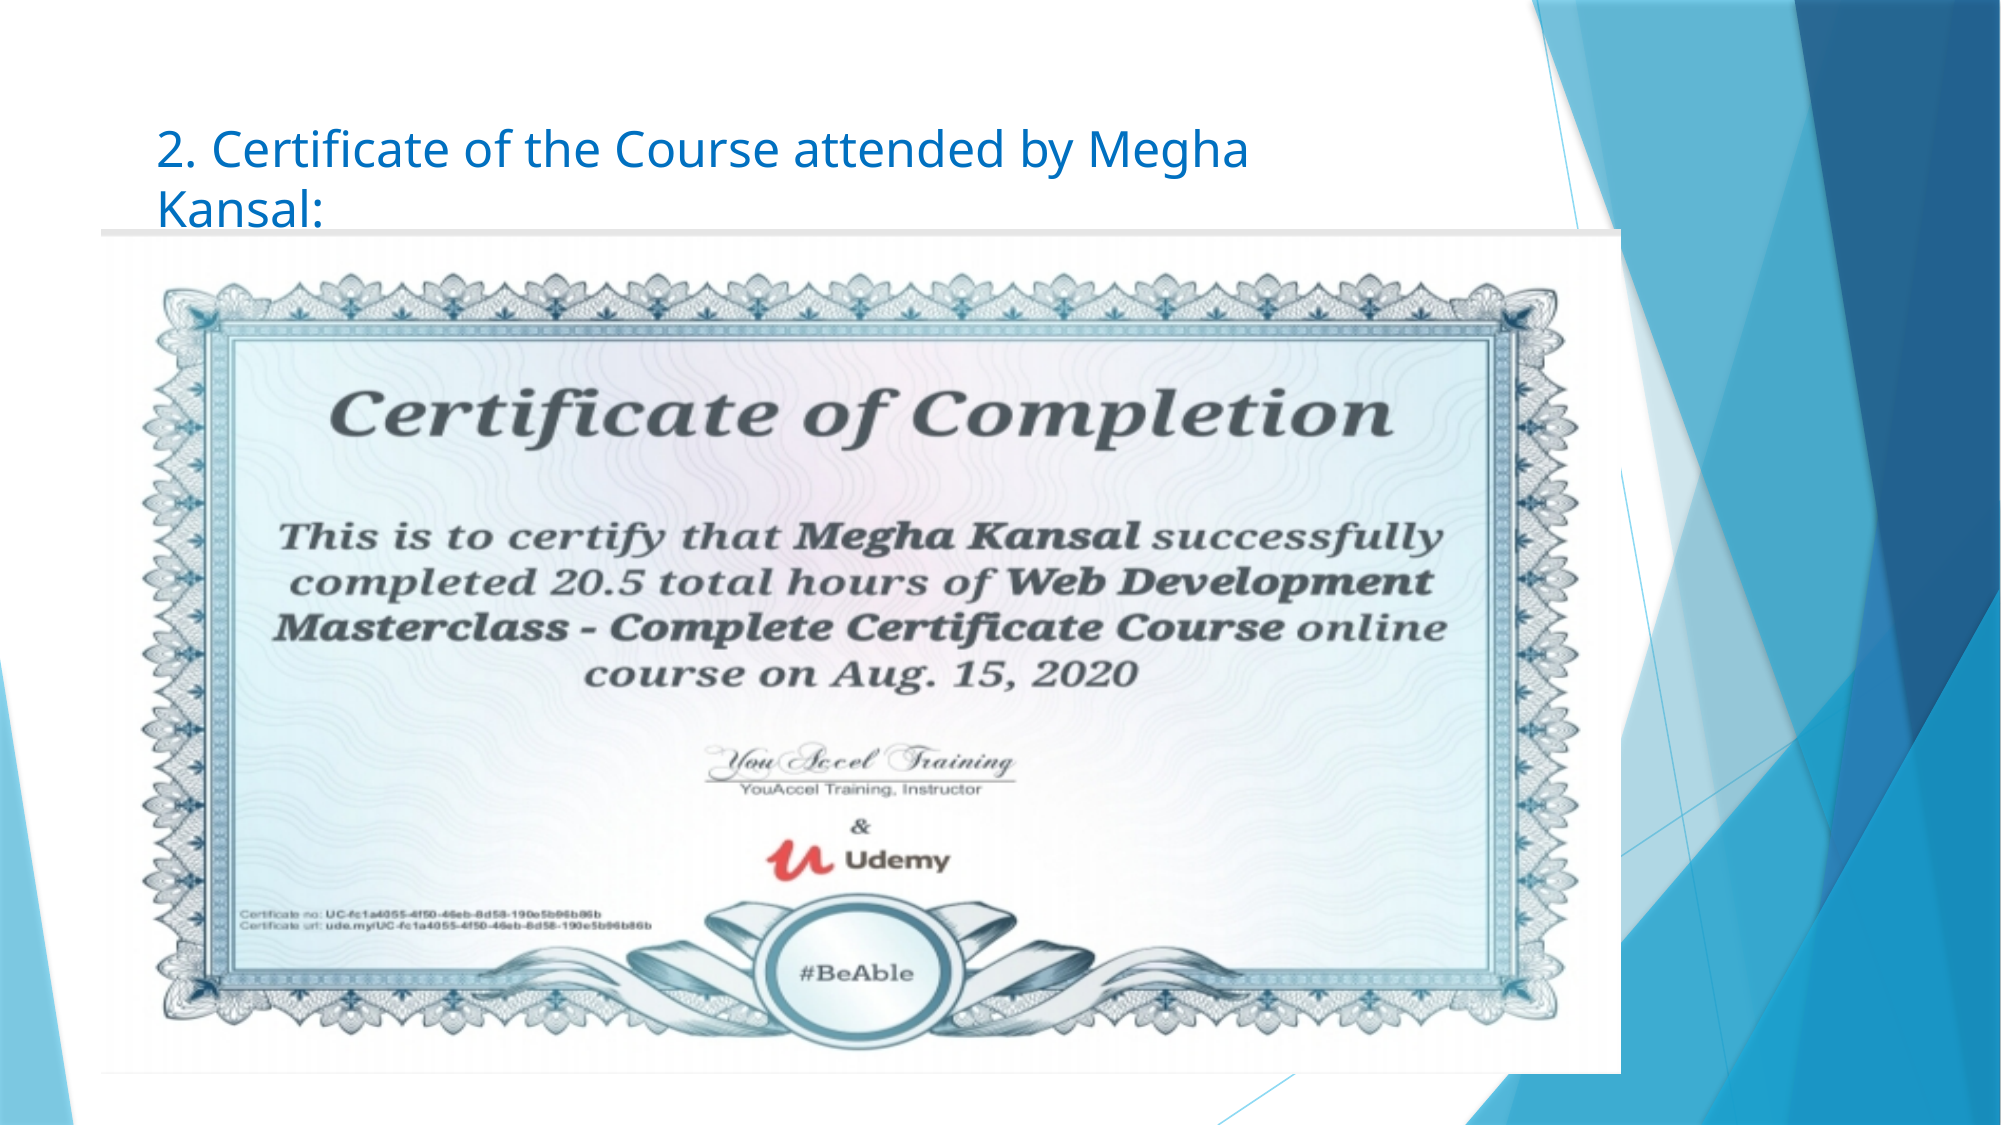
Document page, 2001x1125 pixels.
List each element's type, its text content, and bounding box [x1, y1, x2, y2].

text_box 2. Certificate of the Course attended by Megha Kansal: [141, 109, 1420, 228]
picture [100, 228, 1621, 1074]
